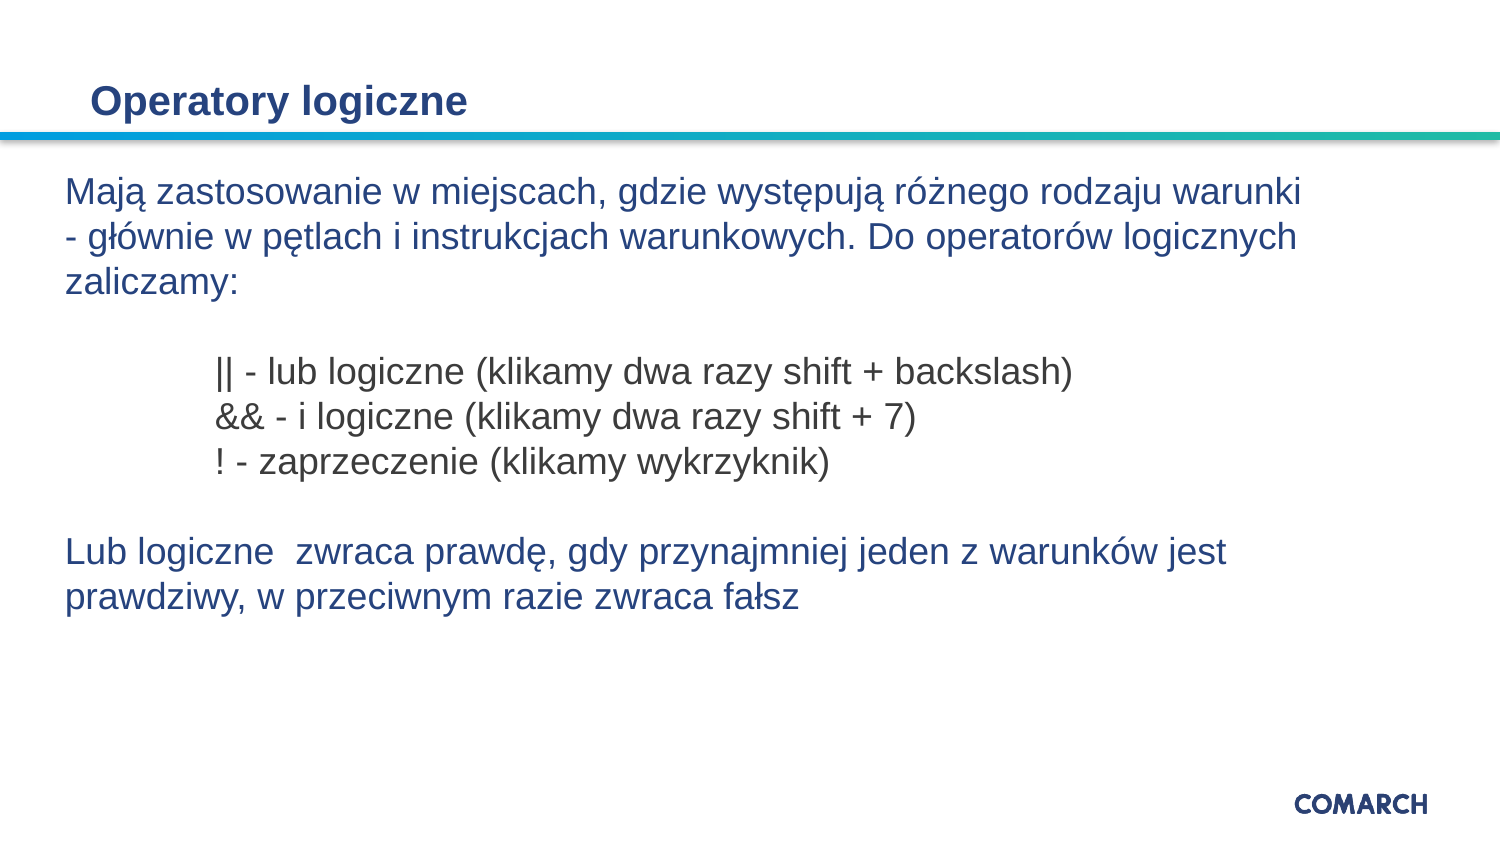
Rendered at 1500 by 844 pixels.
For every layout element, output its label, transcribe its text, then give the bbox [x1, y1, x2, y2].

text_box Mają zastosowanie w miejscach, gdzie występują różnego rodzaju warunki - głównie w pętlach i instrukcjach warunkowych. Do operatorów logicznych zaliczamy: || - lub logiczne (klikamy dwa razy shift + backslash) && - i logiczne (klikamy dwa razy shift + 7) ! - zaprzeczenie (klikamy wykrzyknik) Lub logiczne zwraca prawdę, gdy przynajmniej jeden z warunków jest prawdziwy, w przeciwnym razie zwraca fałsz [50, 159, 1340, 625]
picture [1294, 793, 1427, 814]
title Operatory logiczne [75, 19, 1425, 132]
